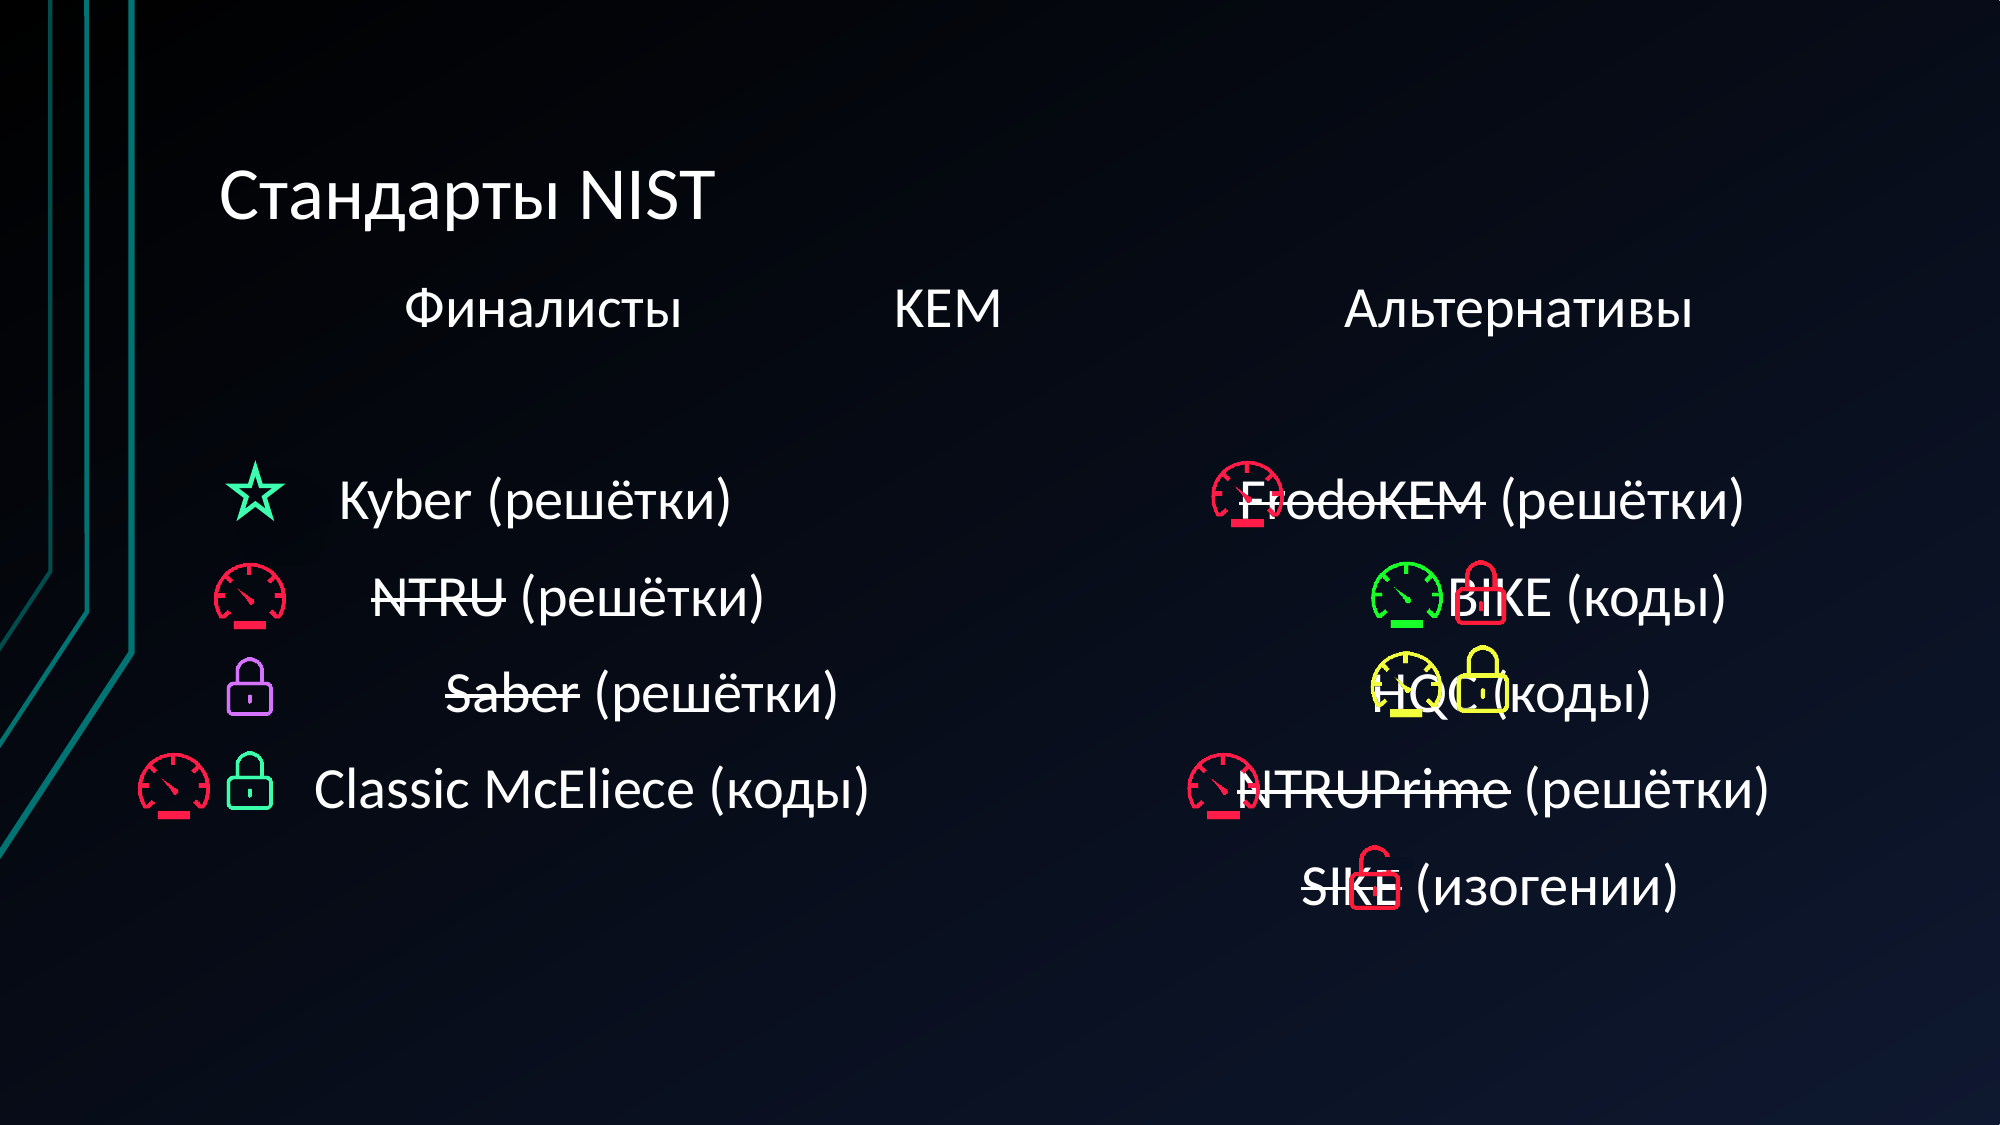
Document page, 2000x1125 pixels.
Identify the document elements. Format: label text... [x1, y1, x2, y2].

picture [1176, 737, 1270, 831]
title Стандарты NIST [199, 45, 1900, 246]
list Финалисты KEM Альтернативы Kyber (решётки) FrodoKEM (решётки) NTRU (решётки) BIKE (коды) Saber (решётки) HQC (коды) Classic McEliece (коды) NTRUPrime (решётки) SIKE (изогении) [199, 267, 1900, 999]
picture [202, 546, 296, 640]
picture [219, 656, 279, 716]
picture [1341, 845, 1414, 910]
picture [126, 737, 279, 831]
picture [1200, 444, 1294, 538]
picture [1360, 546, 1517, 729]
text_box [225, 460, 285, 521]
